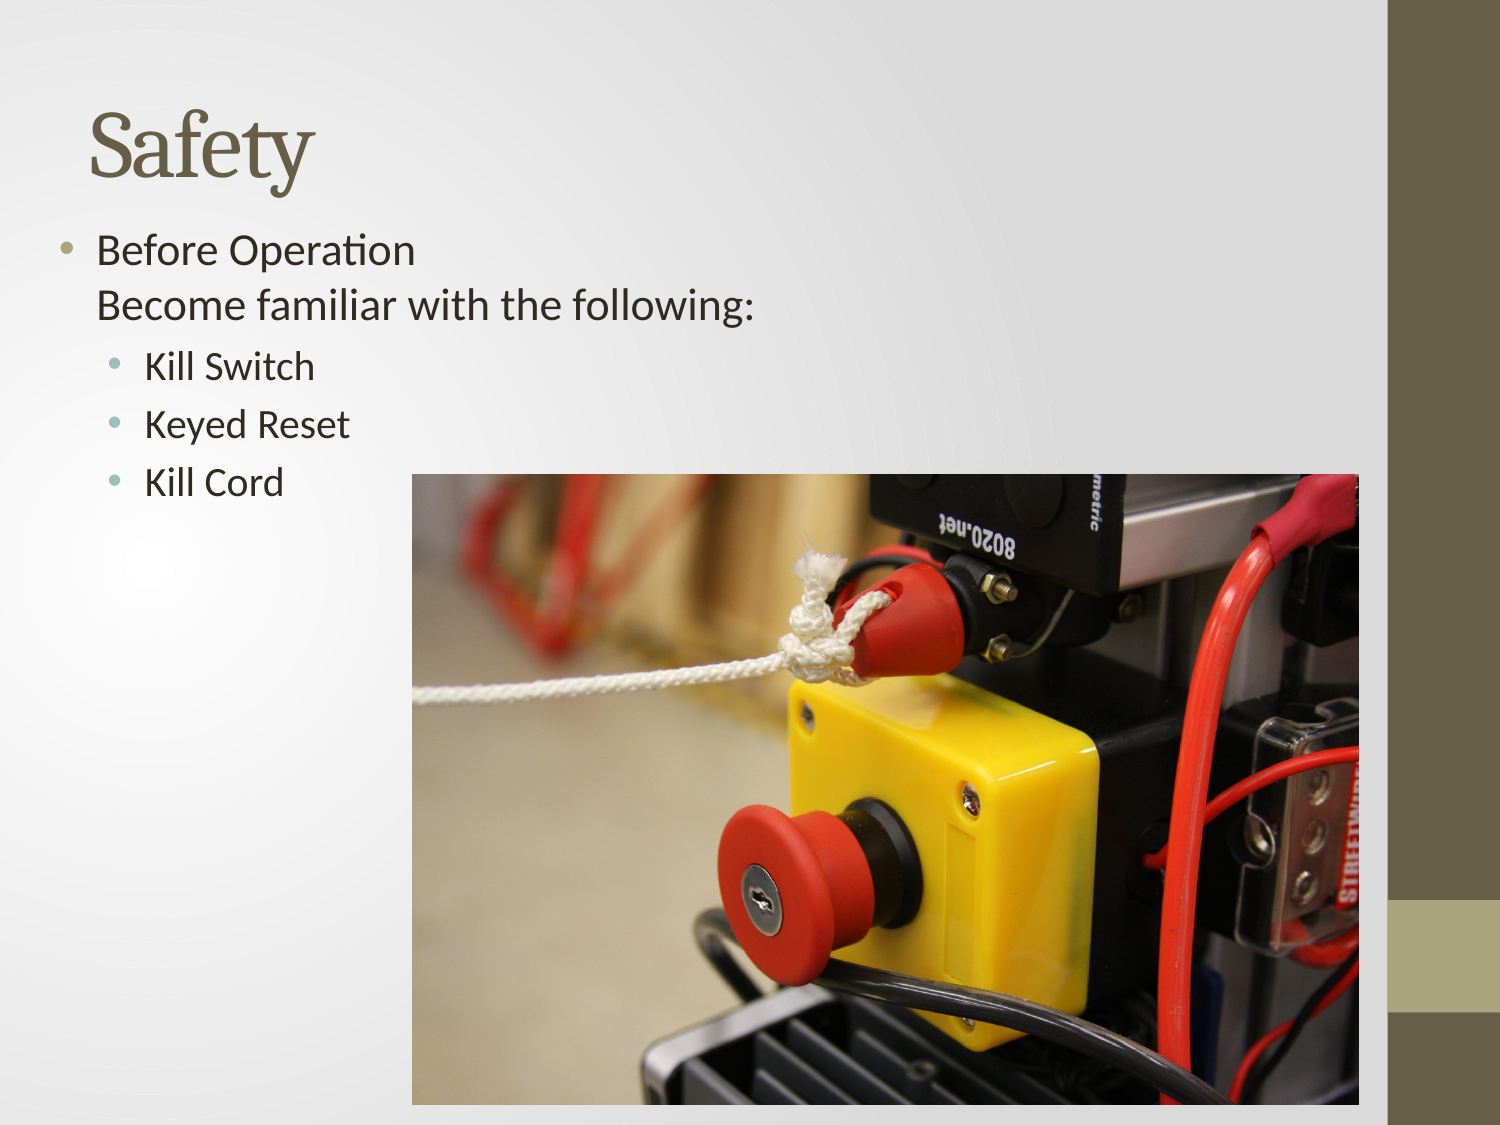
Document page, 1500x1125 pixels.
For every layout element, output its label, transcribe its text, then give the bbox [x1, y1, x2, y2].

title Safety [75, 45, 1325, 233]
list Before Operation Become familiar with the following: Kill Switch Keyed Reset Kill Cord [24, 212, 1275, 1000]
picture [411, 473, 1360, 1106]
